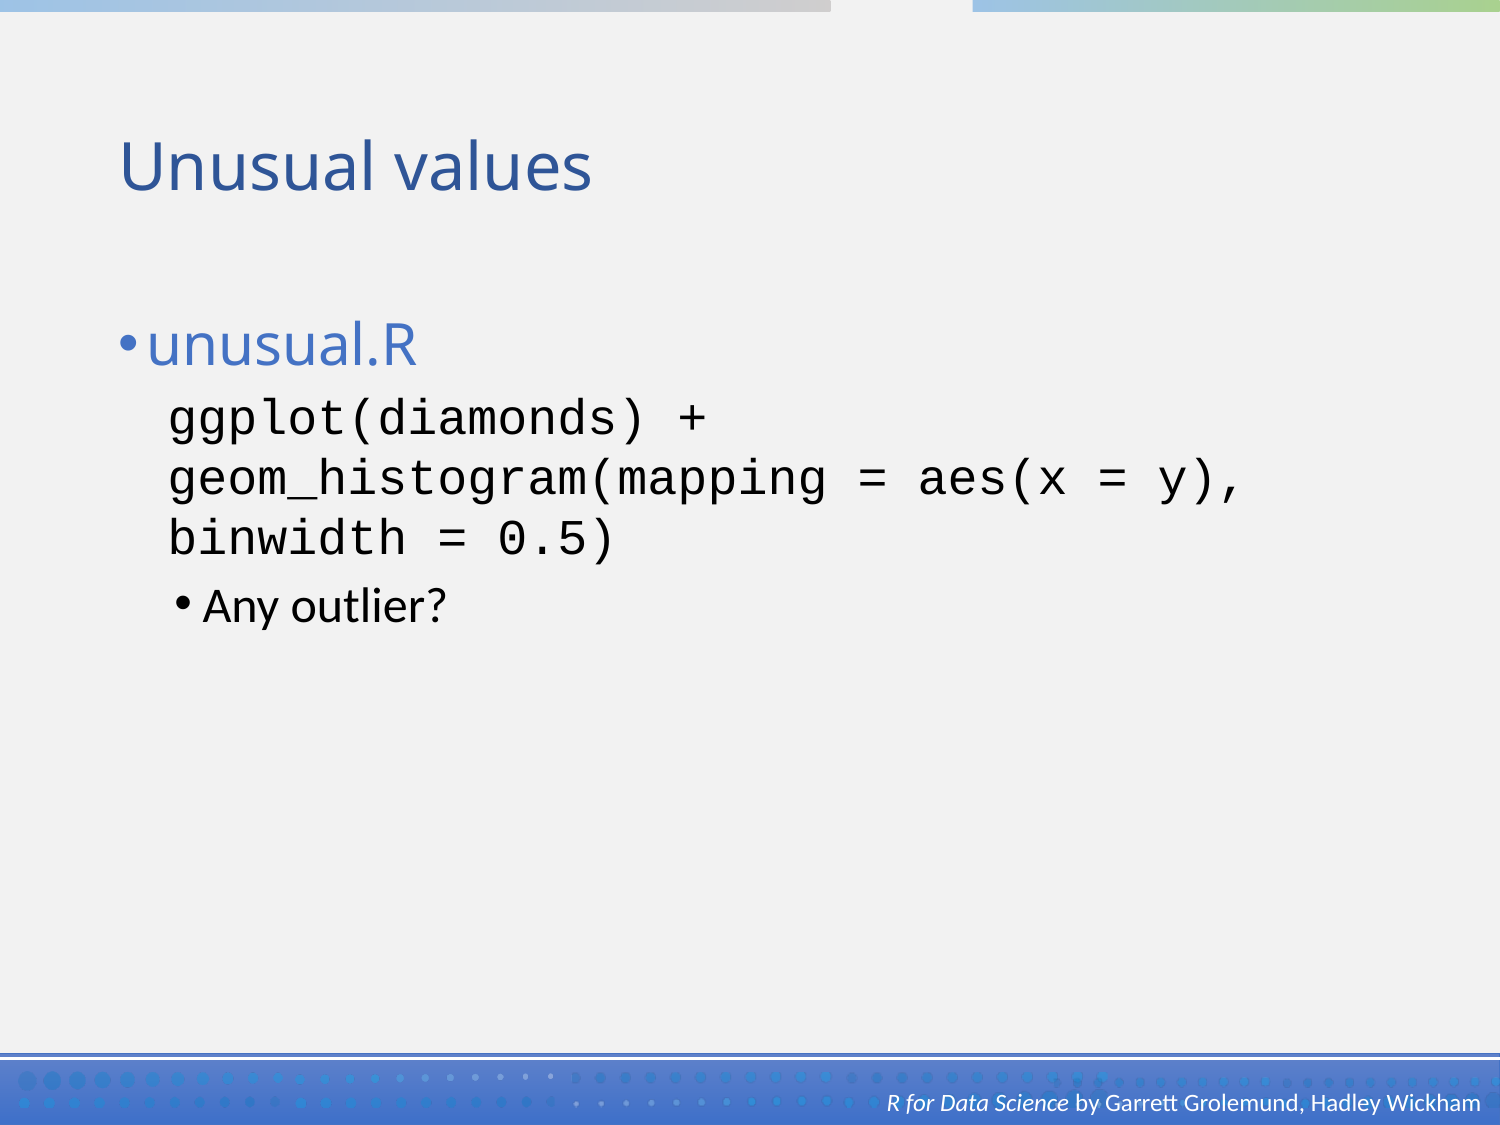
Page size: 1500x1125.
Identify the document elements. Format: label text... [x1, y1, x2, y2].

list unusual.R ggplot(diamonds) + geom_histogram(mapping = aes(x = y), binwidth = 0.5) Any outlier? [103, 299, 1397, 1014]
text_box R for Data Science by Garrett Grolemund, Hadley Wickham [871, 1079, 1497, 1124]
text_box [1442, 1073, 1473, 1079]
title Unusual values [103, 59, 1397, 278]
